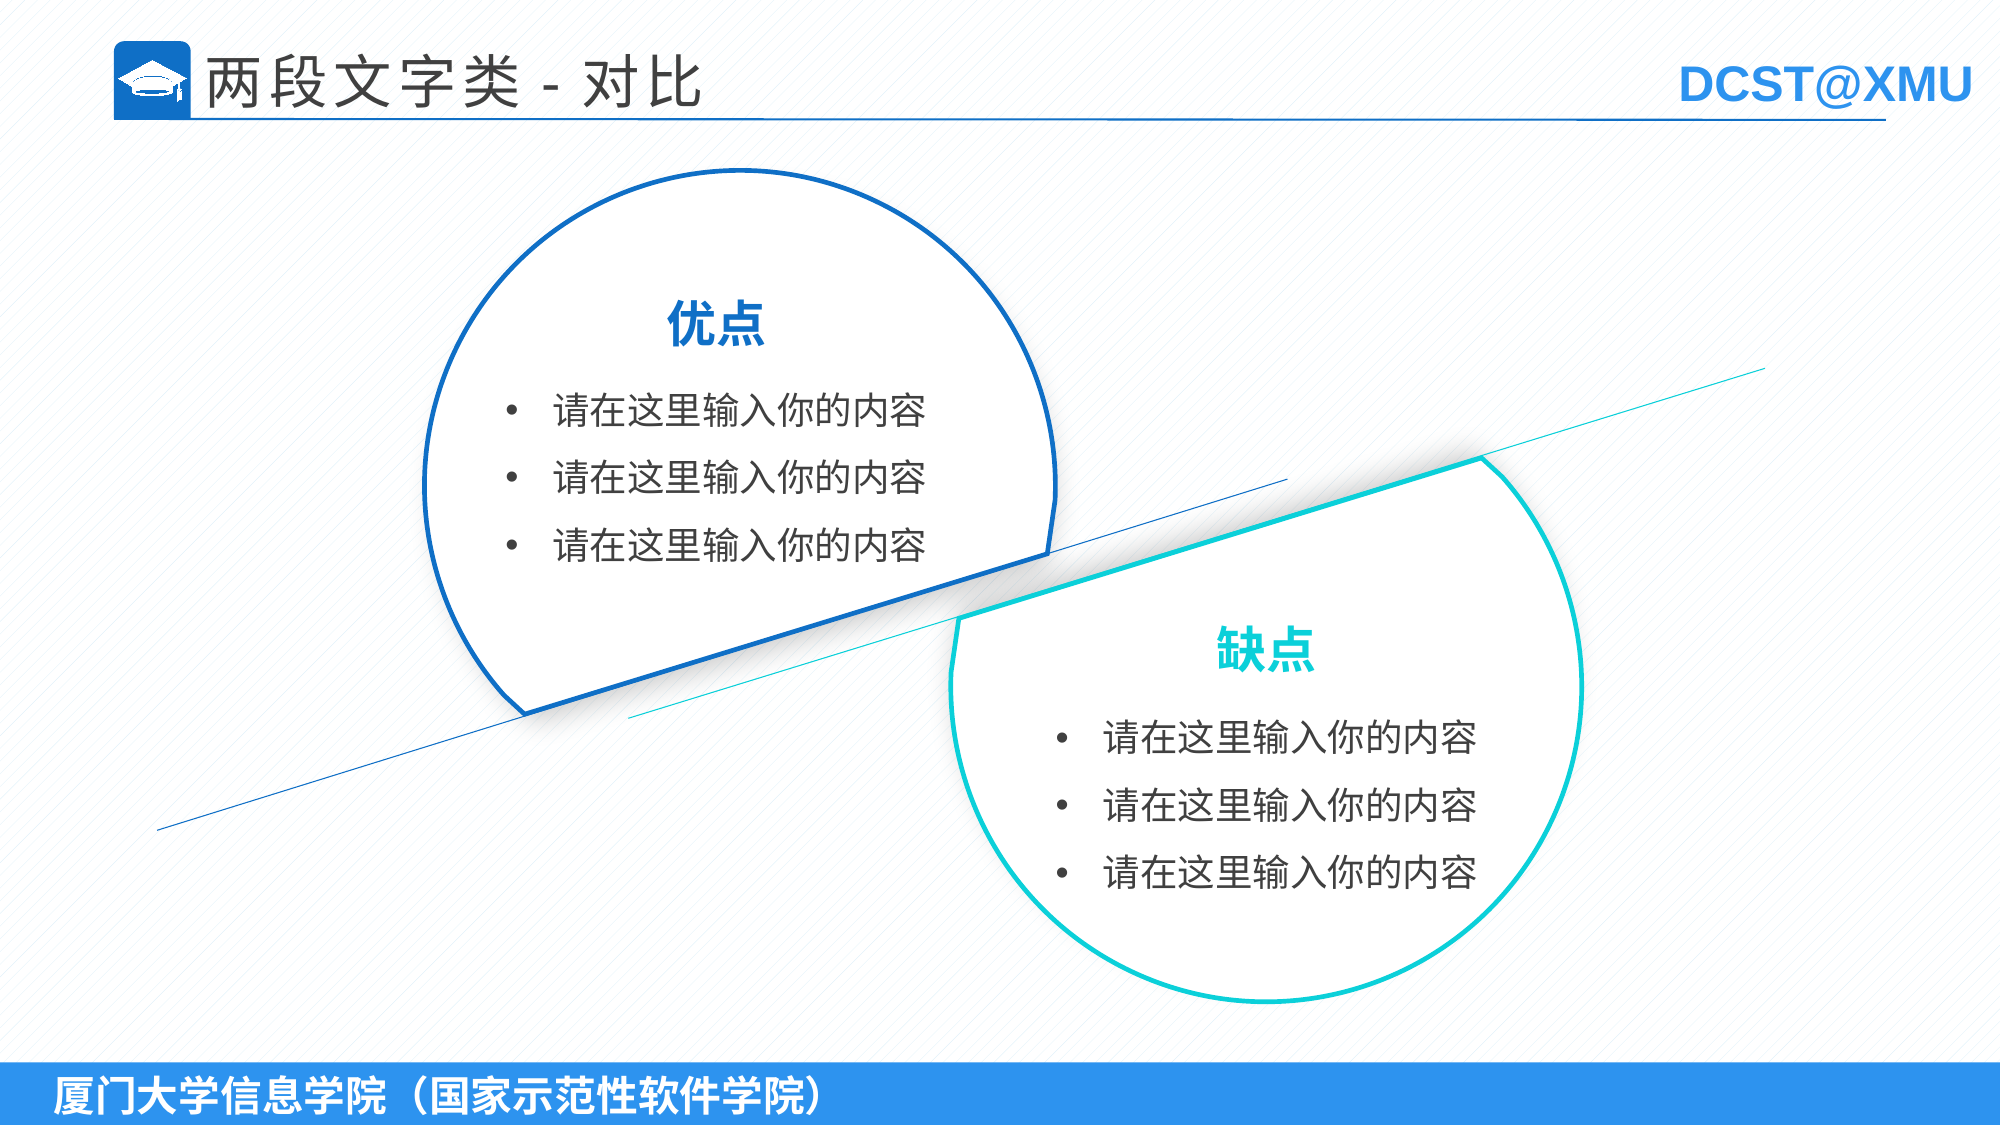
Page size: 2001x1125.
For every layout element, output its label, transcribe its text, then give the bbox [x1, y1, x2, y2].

text_box 请在这里输入你的内容 请在这里输入你的内容 请在这里输入你的内容 [490, 357, 943, 479]
list 两段文字类-对比 [190, 37, 1286, 188]
text_box [984, 831, 1040, 908]
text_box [156, 479, 1288, 831]
text_box [1493, 719, 1582, 908]
text_box [423, 188, 1034, 479]
text_box 优点 [651, 284, 782, 357]
text_box 请在这里输入你的内容 请在这里输入你的内容 请在这里输入你的内容 [1040, 719, 1493, 1037]
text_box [628, 368, 1765, 719]
